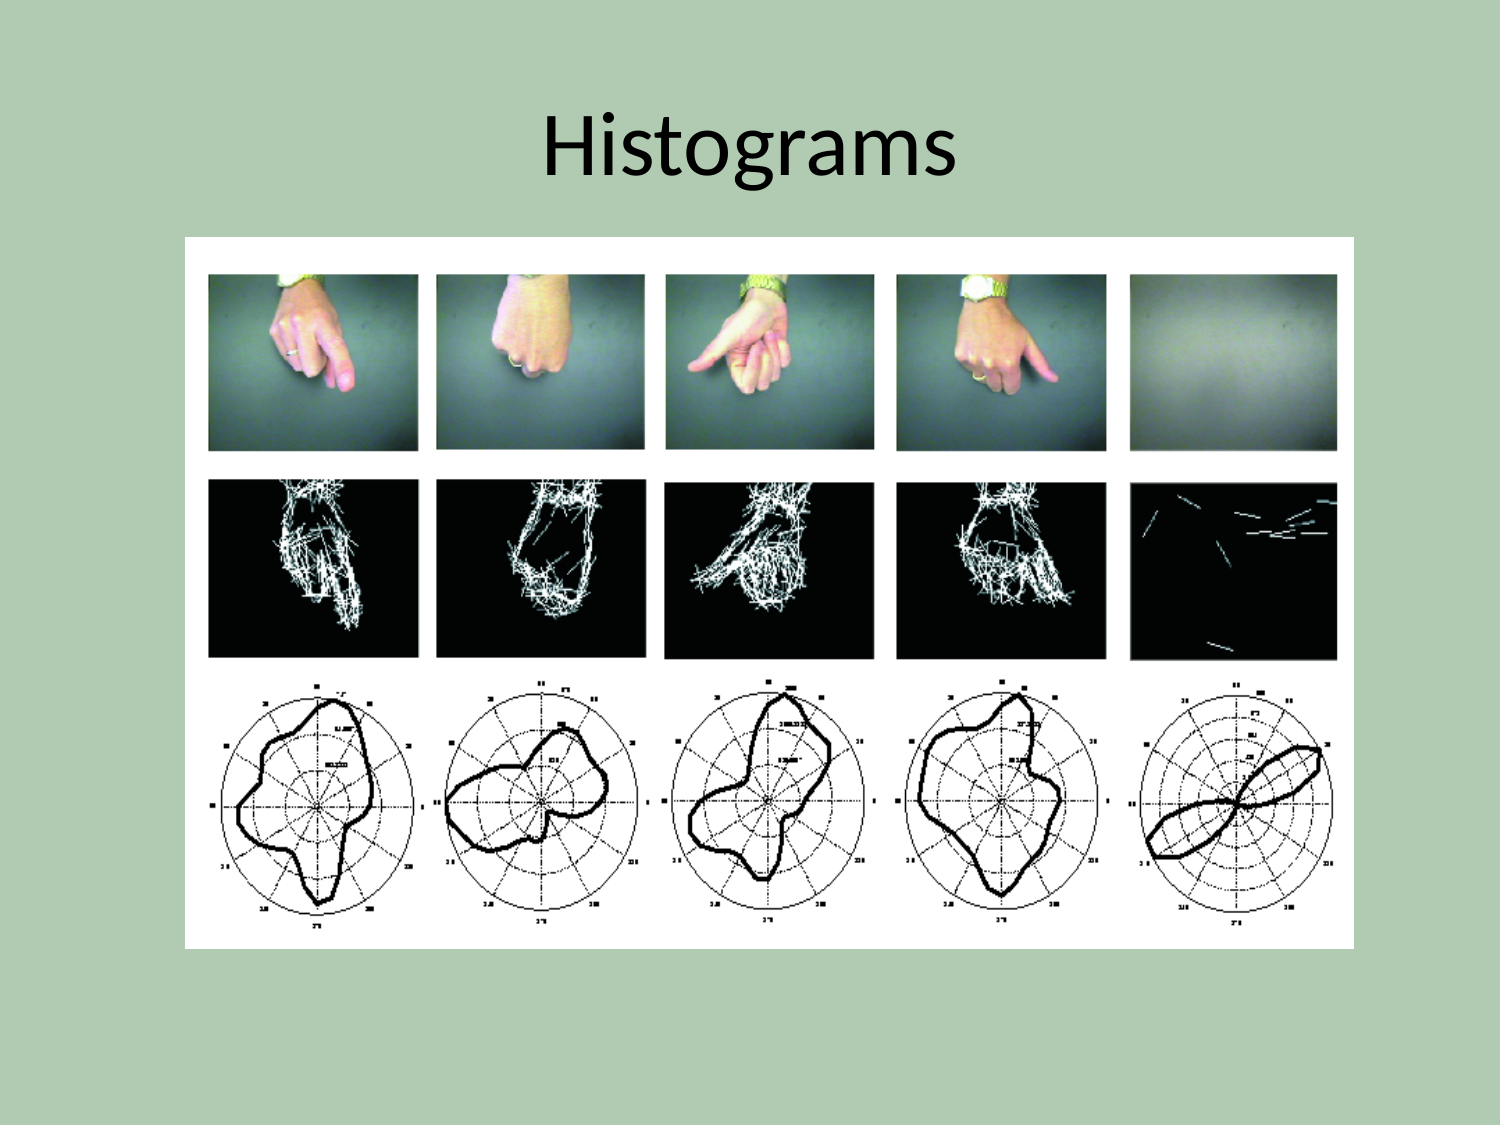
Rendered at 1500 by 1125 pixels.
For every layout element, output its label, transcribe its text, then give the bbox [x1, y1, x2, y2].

title Histograms [75, 45, 1425, 233]
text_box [185, 237, 1354, 949]
